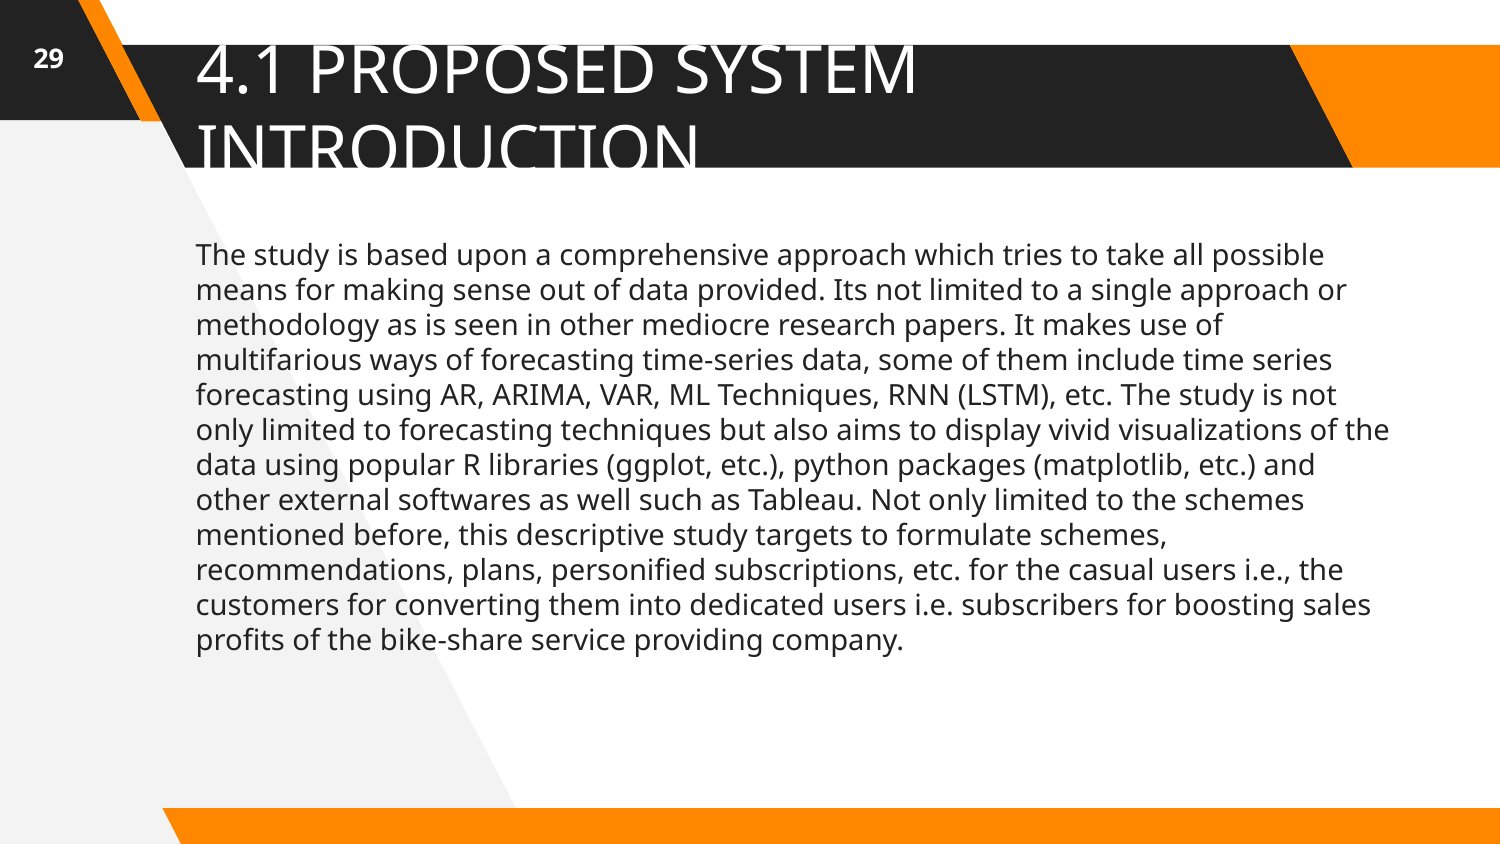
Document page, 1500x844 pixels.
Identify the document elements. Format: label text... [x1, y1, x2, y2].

title 4.1 PROPOSED SYSTEM INTRODUCTION [181, 45, 1285, 169]
slide_number 29 [0, 0, 98, 121]
list The study is based upon a comprehensive approach which tries to take all possible means for making sense out of data provided. Its not limited to a single approach or methodology as is seen in other mediocre research papers. It makes use of multifarious ways of forecasting time-series data, some of them include time series forecasting using AR, ARIMA, VAR, ML Techniques, RNN (LSTM), etc. The study is not only limited to forecasting techniques but also aims to display vivid visualizations of the data using popular R libraries (ggplot, etc.), python packages (matplotlib, etc.) and other external softwares as well such as Tableau. Not only limited to the schemes mentioned before, this descriptive study targets to formulate schemes, recommendations, plans, personified subscriptions, etc. for the casual users i.e., the customers for converting them into dedicated users i.e. subscribers for boosting sales profits of the bike-share service providing company. [180, 221, 1412, 789]
